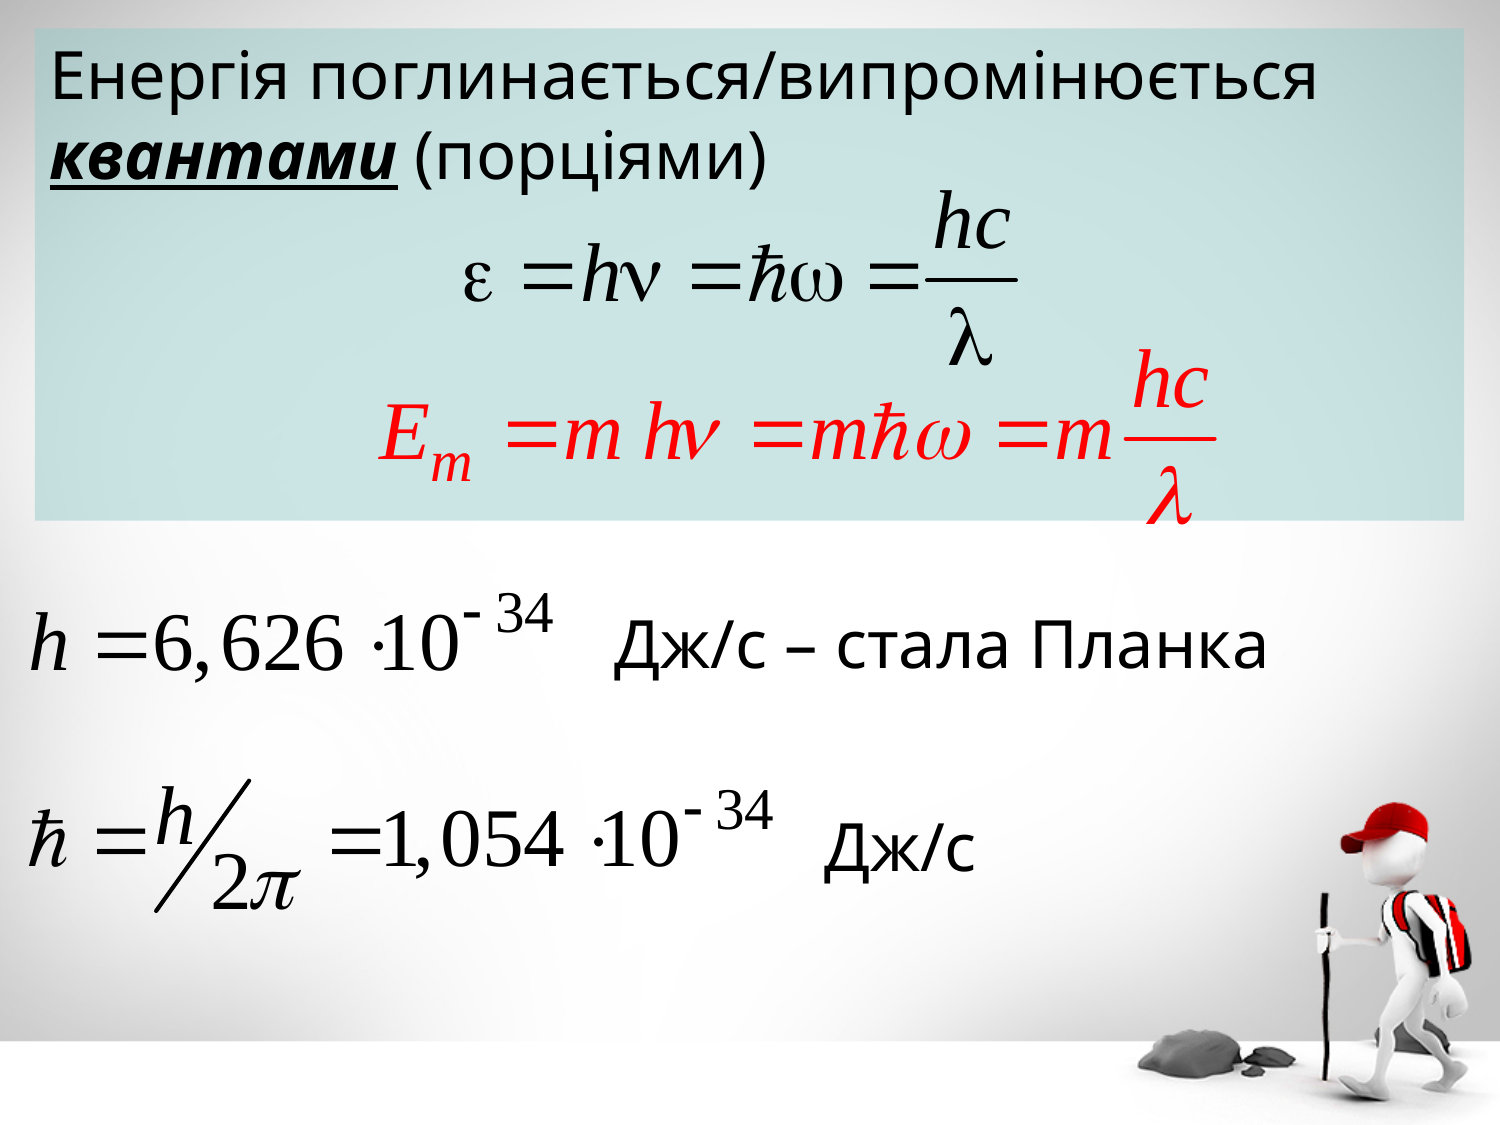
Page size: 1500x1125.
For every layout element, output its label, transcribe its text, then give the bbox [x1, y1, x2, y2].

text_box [374, 338, 1221, 531]
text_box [459, 179, 1022, 337]
text_box [34, 201, 453, 521]
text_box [24, 774, 1022, 917]
picture [0, 0, 1500, 1125]
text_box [25, 582, 1325, 691]
text_box Енергія поглинається/випромінюється квантами (порціями) [34, 25, 1465, 201]
text_box [1026, 201, 1465, 521]
